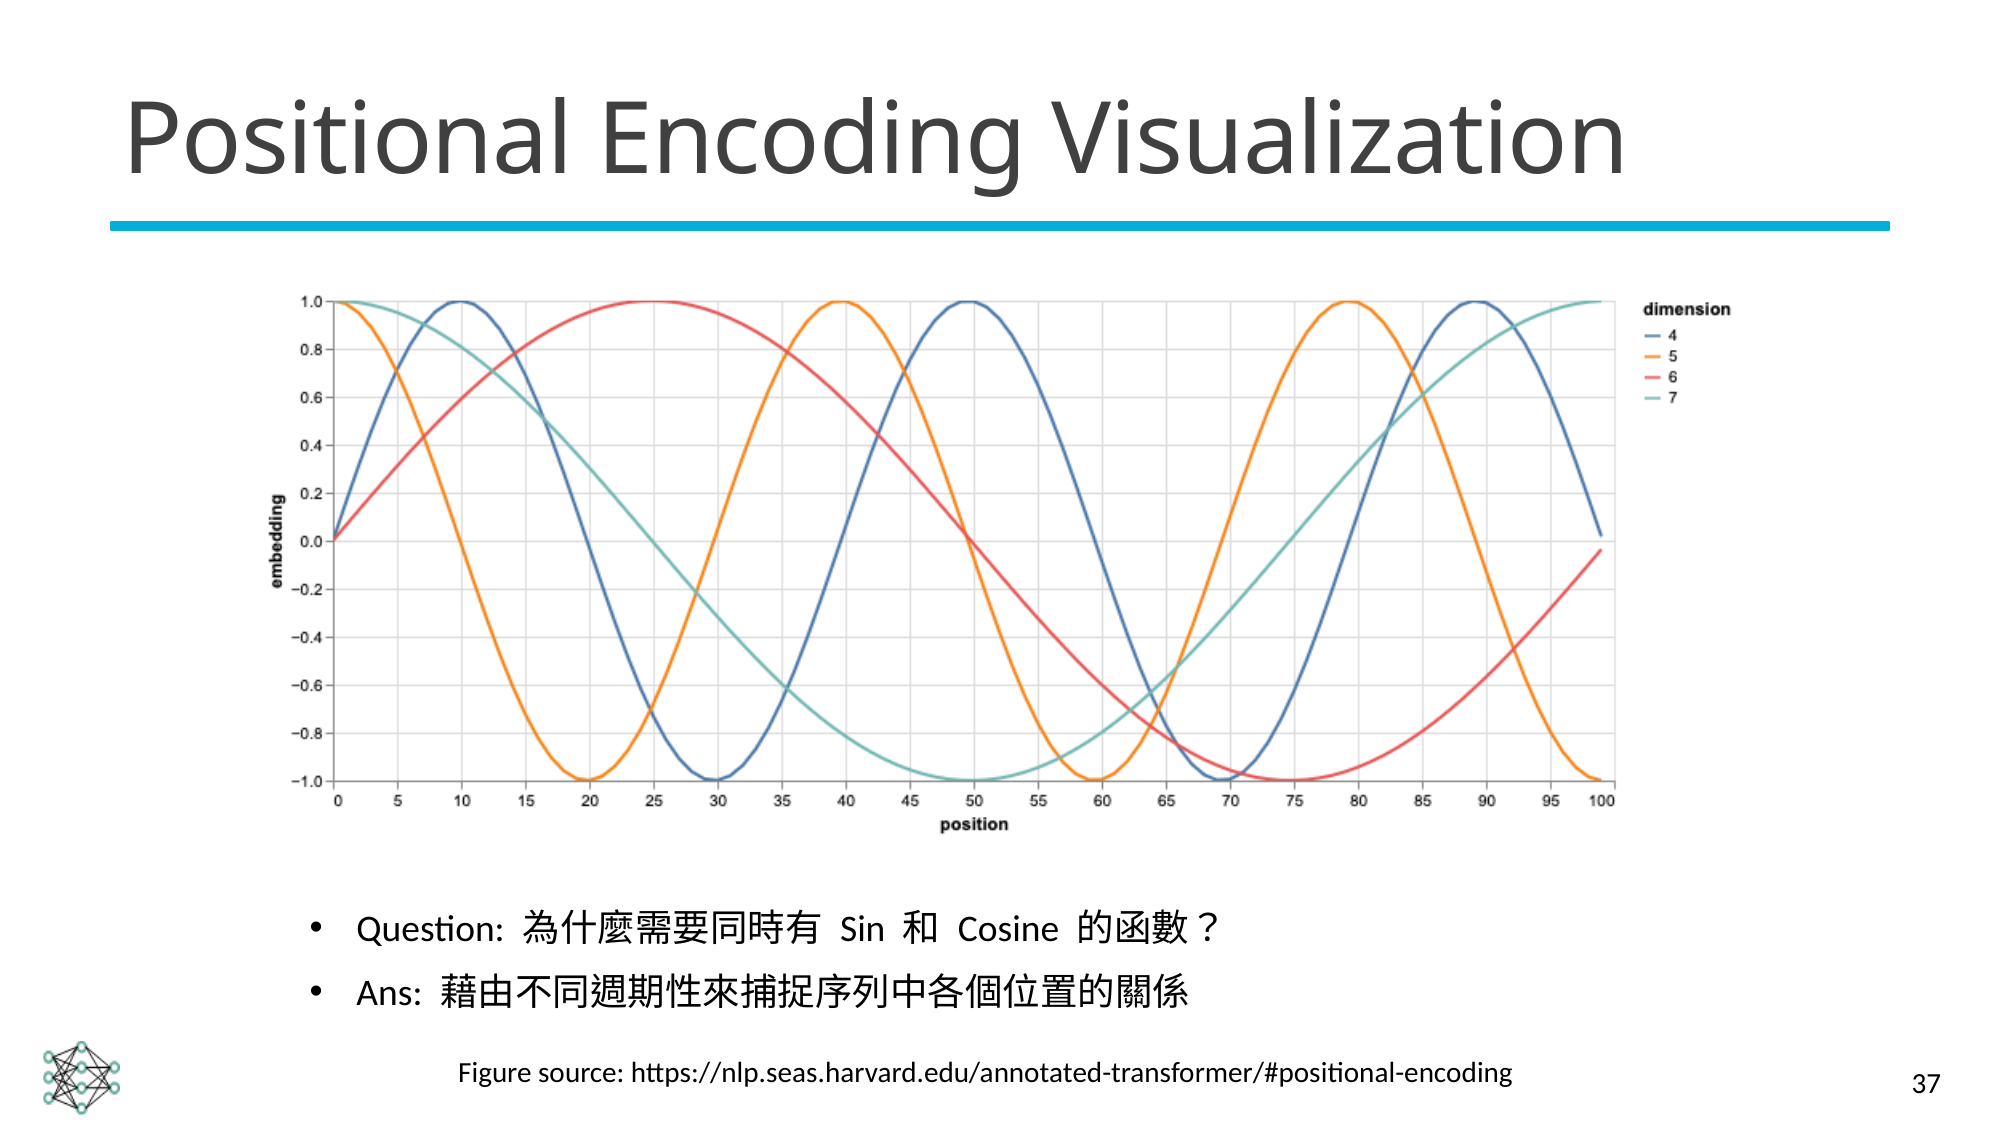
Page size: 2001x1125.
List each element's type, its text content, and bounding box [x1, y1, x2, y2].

title Positional Encoding Visualization [107, 58, 1899, 228]
text_box Figure source: https://nlp.seas.harvard.edu/annotated-transformer/#positional-encoding [443, 1046, 1557, 1097]
picture [257, 284, 1742, 841]
text_box Question: 為什麼需要同時有 Sin 和 Cosine 的函數？ [294, 896, 1492, 957]
slide_number 37 [1740, 1052, 1957, 1113]
text_box Ans: 藉由不同週期性來捕捉序列中各個位置的關係 [294, 960, 1492, 1021]
picture [43, 1041, 120, 1116]
